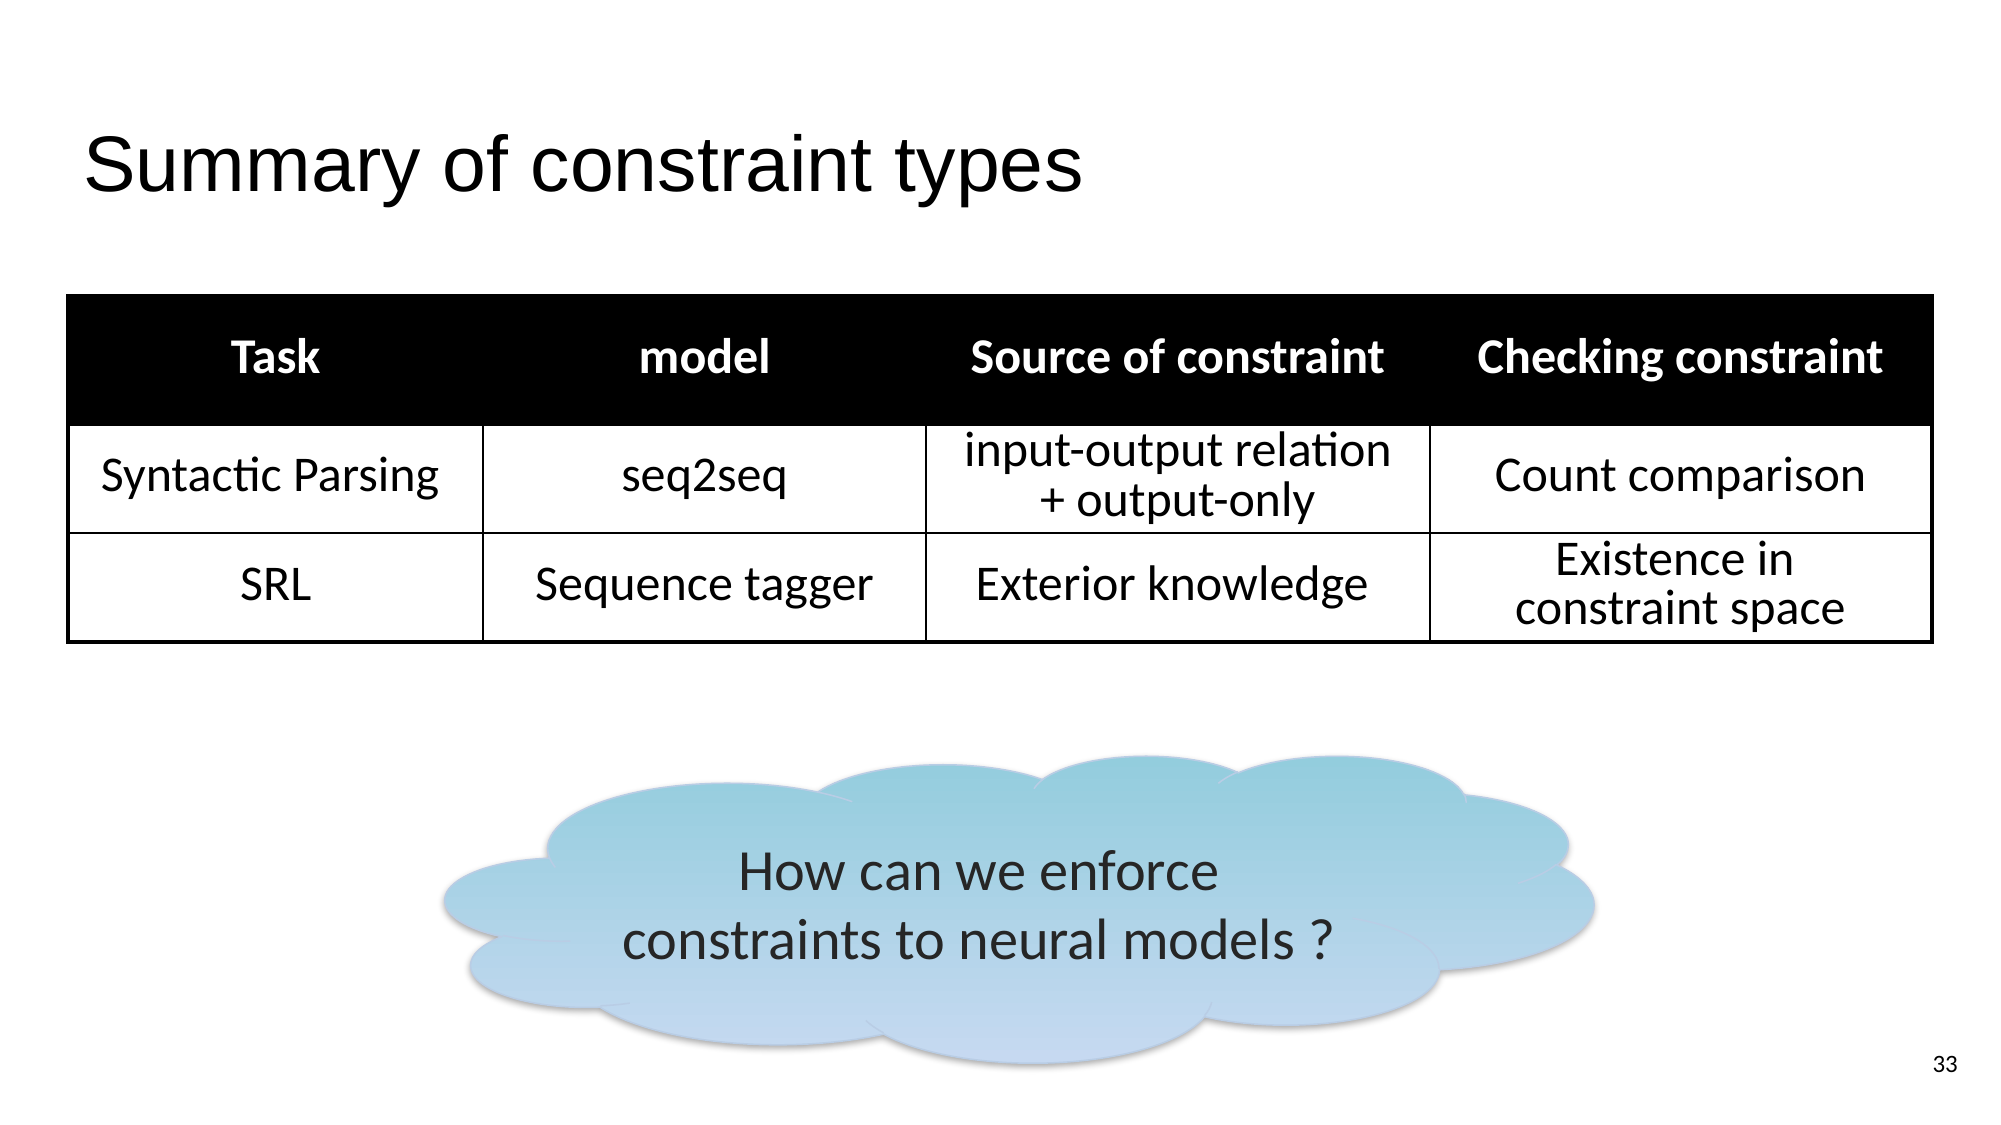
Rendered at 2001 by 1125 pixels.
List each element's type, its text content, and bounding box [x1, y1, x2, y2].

table_cell Exterior knowledge [927, 534, 1429, 640]
title Summary of constraint types [68, 97, 1932, 223]
text_box How can we enforce constraints to neural models ? [443, 755, 1595, 1064]
table_cell SRL [70, 534, 482, 640]
slide_number 32 [1853, 1019, 1974, 1106]
table_cell Sequence tagger [484, 534, 925, 640]
table_header model [485, 298, 924, 424]
table_header Task [70, 298, 481, 425]
table_cell Count comparison [1431, 426, 1930, 532]
table_cell Existence in constraint space [1431, 534, 1930, 640]
table_header Source of constraint [928, 298, 1430, 424]
table_cell Syntactic Parsing [70, 426, 482, 532]
table_cell seq2seq [484, 426, 925, 532]
table_cell input-output relation + output-only [927, 426, 1429, 532]
table_header Checking constraint [1430, 298, 1930, 424]
